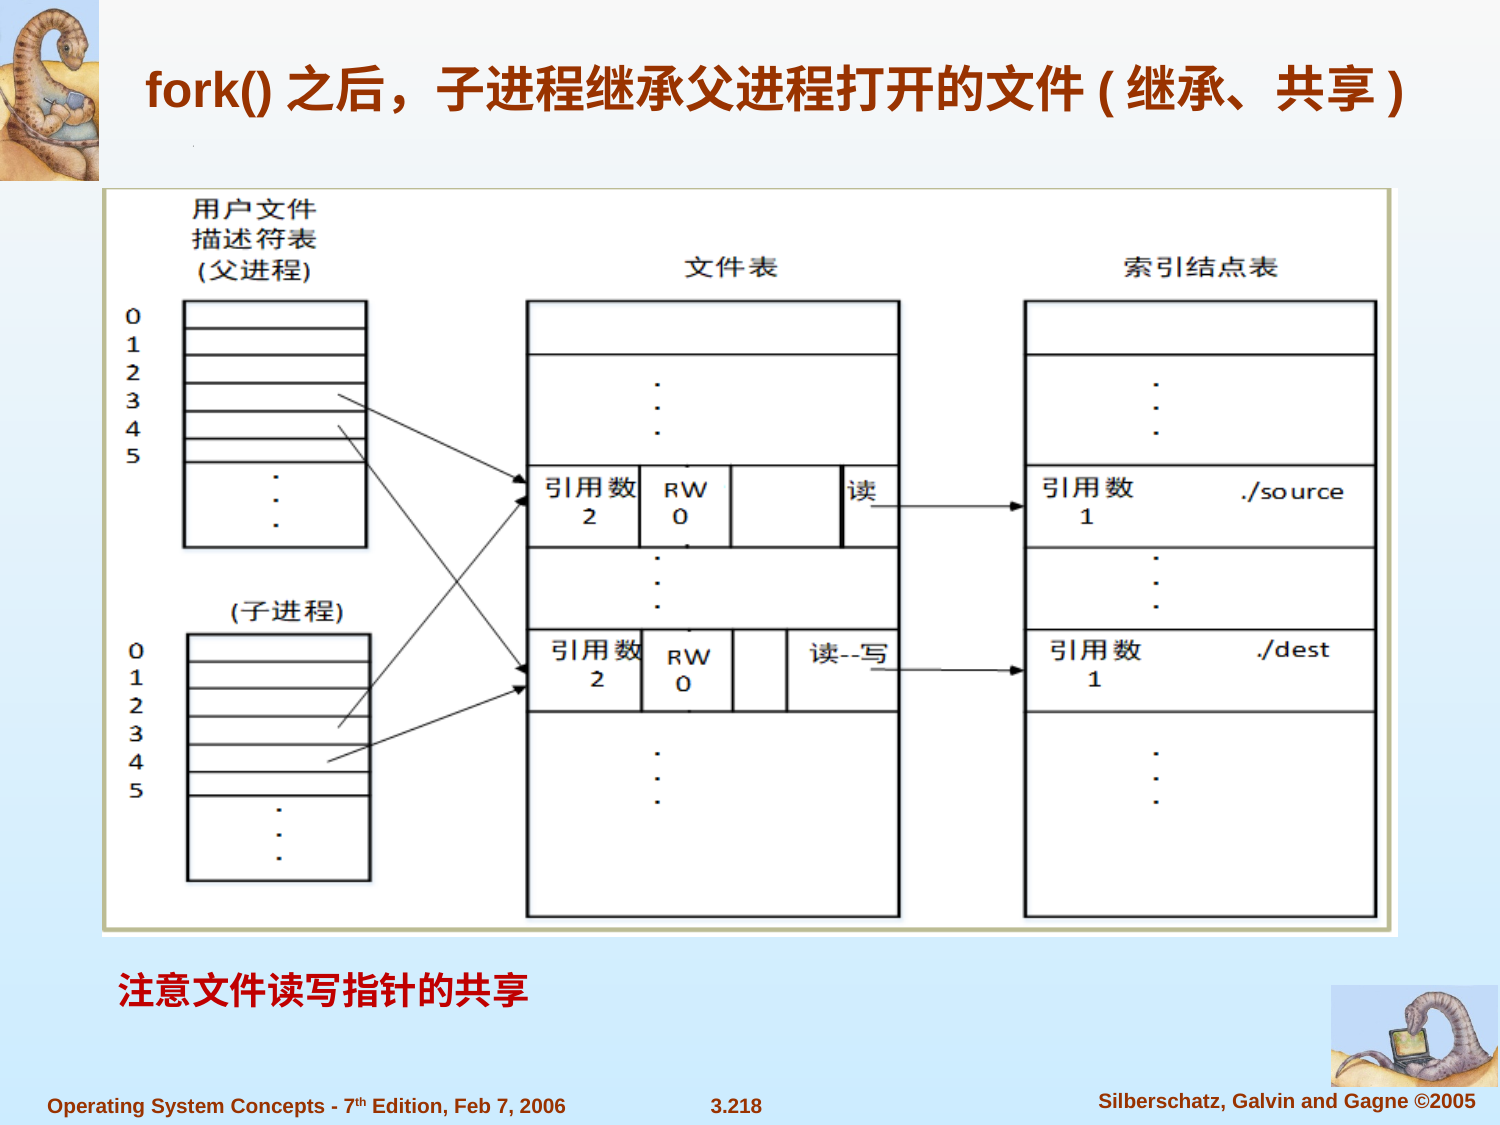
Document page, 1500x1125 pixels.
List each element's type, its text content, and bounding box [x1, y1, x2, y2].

picture [0, 0, 99, 181]
text_box 注意文件读写指针的共享 [102, 959, 838, 1019]
picture [102, 187, 1398, 937]
picture [1331, 985, 1498, 1087]
text_box fork()之后，子进程继承父进程打开的文件(继承、共享) [112, 49, 1438, 125]
